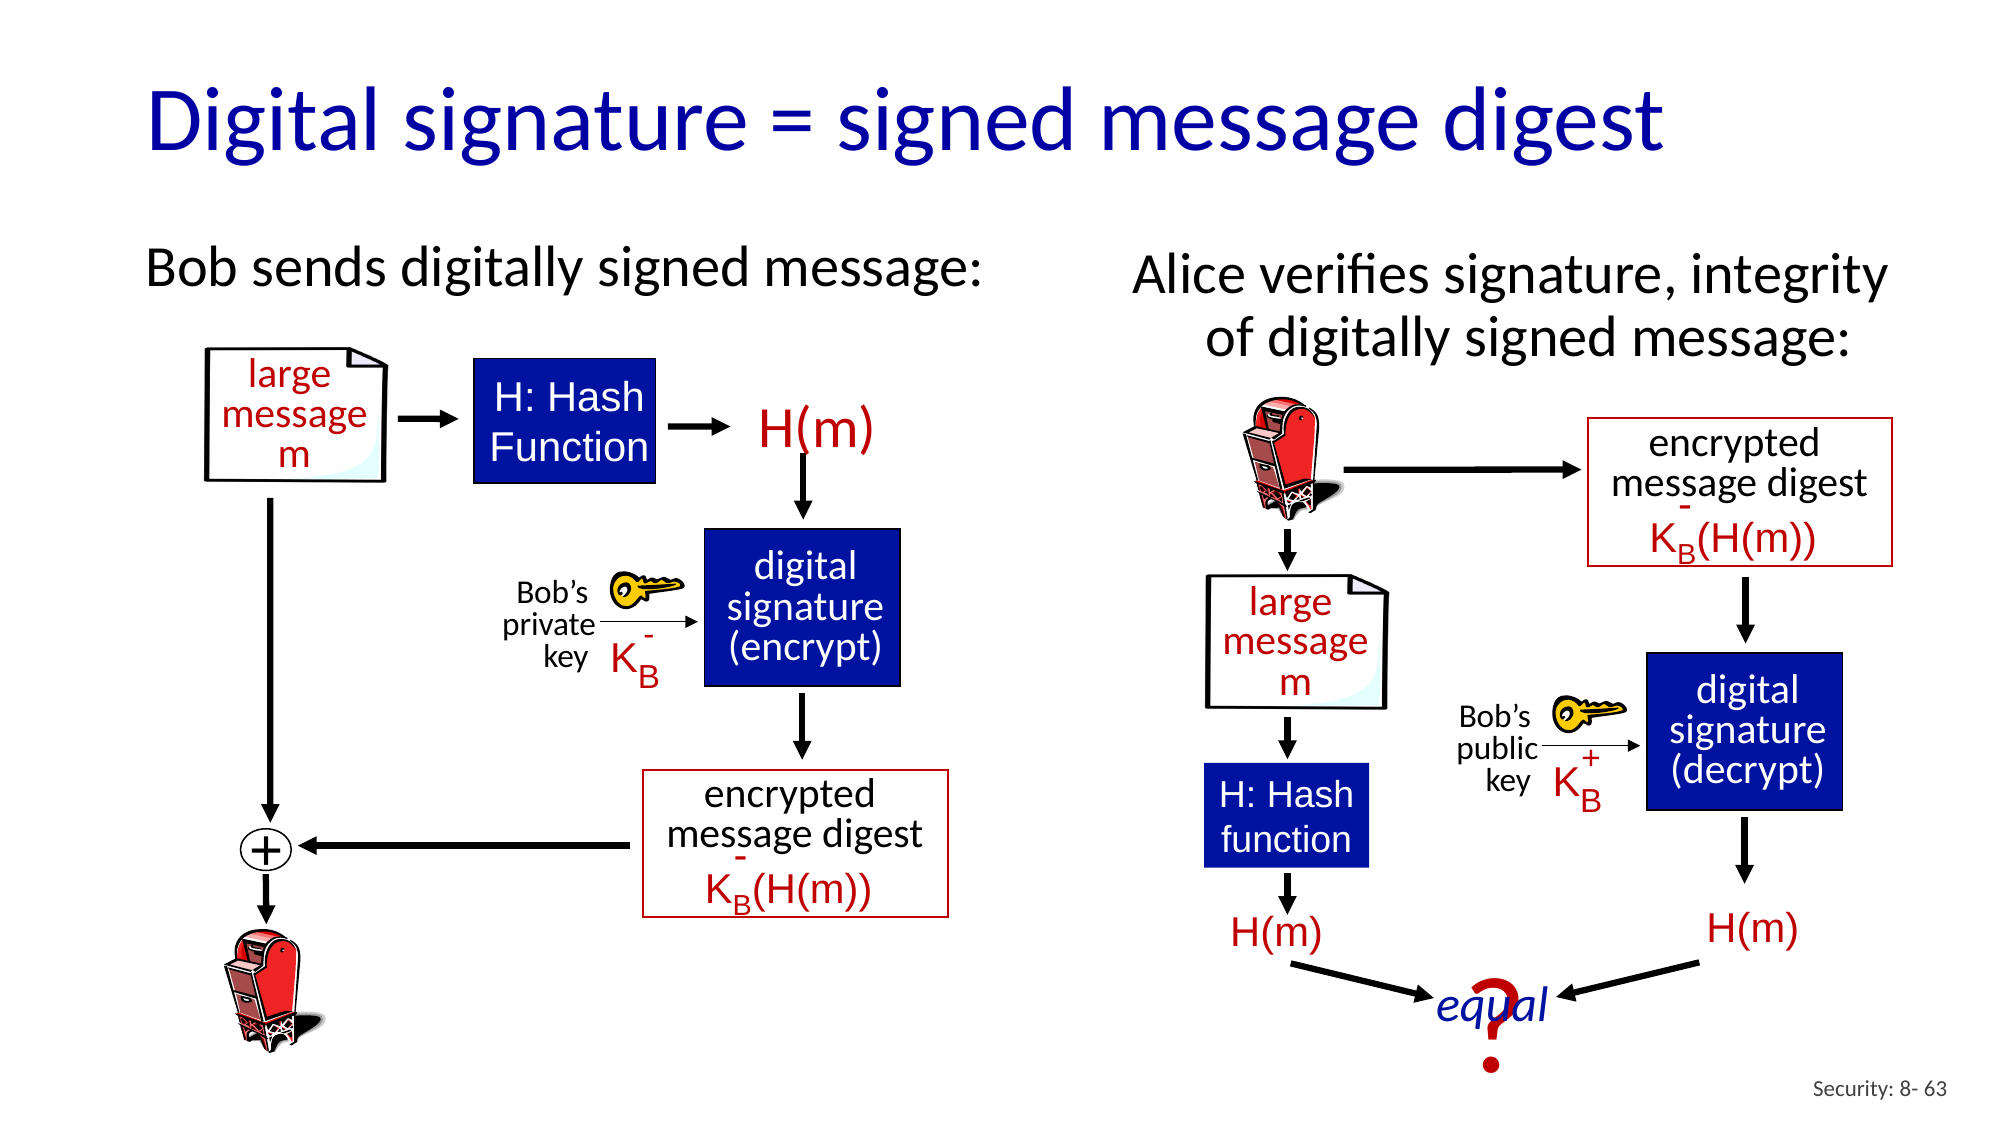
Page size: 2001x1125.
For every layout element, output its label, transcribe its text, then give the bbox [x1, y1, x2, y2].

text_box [1185, 572, 1406, 714]
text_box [1345, 927, 1640, 1110]
text_box Bob sends digitally signed message: [130, 221, 1015, 311]
text_box H: Hash Function [474, 362, 665, 477]
text_box H(m) [1205, 896, 1349, 962]
text_box [667, 420, 731, 433]
slide_number Security: 8- 63 [1512, 1056, 1963, 1117]
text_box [196, 804, 336, 890]
text_box [405, 412, 459, 426]
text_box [643, 768, 948, 918]
text_box H(m) [1688, 893, 1818, 958]
picture [223, 927, 327, 1054]
text_box [1346, 463, 1582, 476]
title Digital signature = signed message digest [131, 47, 1861, 195]
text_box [1647, 652, 1844, 810]
text_box H: Hash function [1204, 762, 1370, 868]
text_box H(m) [721, 382, 913, 467]
text_box Alice verifies signature, integrity of digitally signed message: [1082, 235, 1918, 410]
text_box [184, 345, 405, 486]
picture [1242, 395, 1346, 522]
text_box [1395, 694, 1641, 828]
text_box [704, 528, 901, 686]
text_box [473, 358, 656, 483]
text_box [453, 570, 698, 704]
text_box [1587, 417, 1893, 567]
text_box [260, 890, 273, 925]
